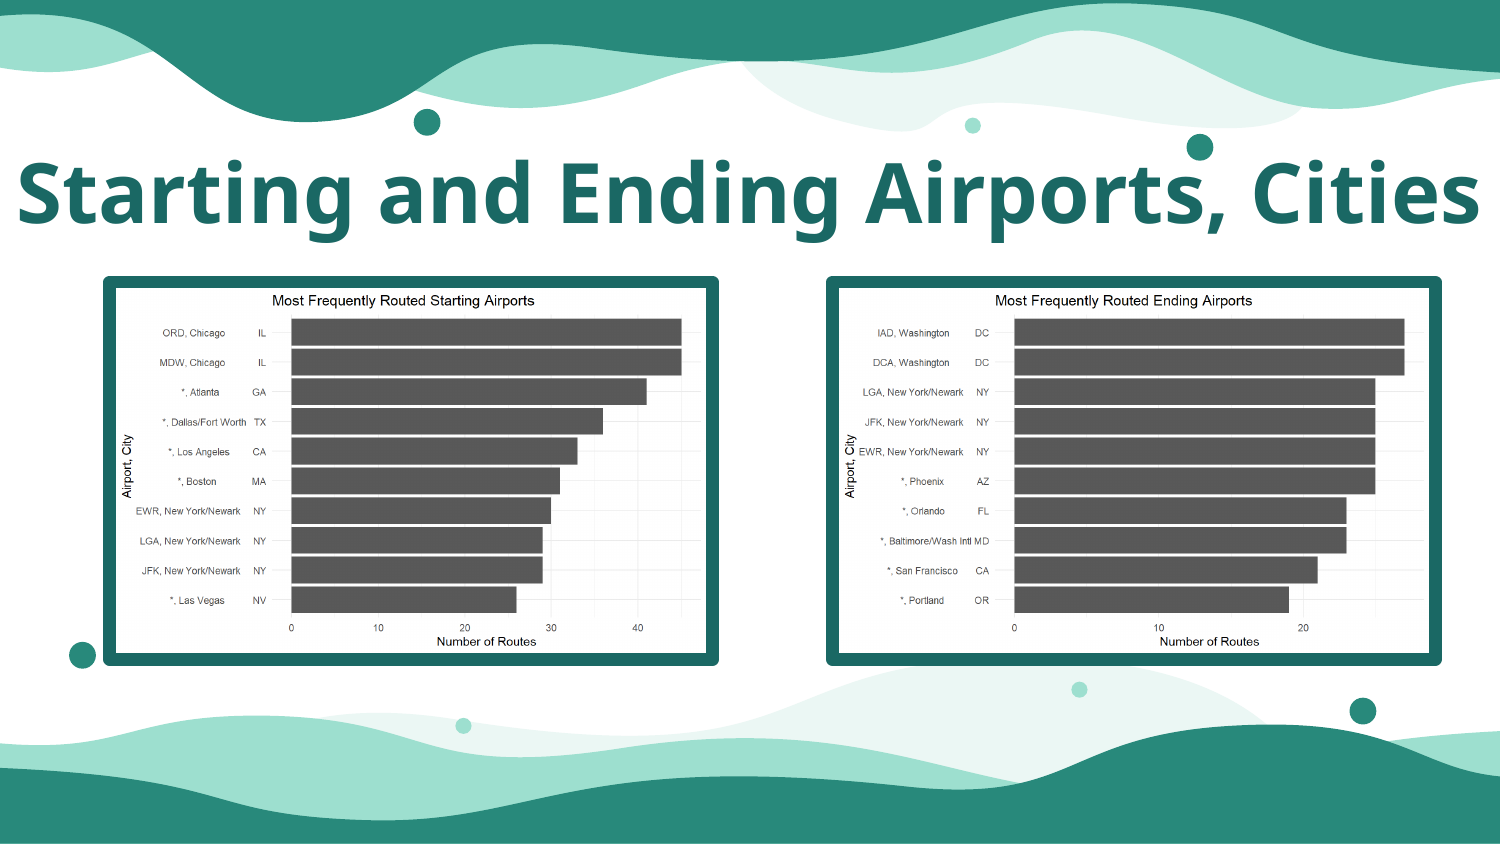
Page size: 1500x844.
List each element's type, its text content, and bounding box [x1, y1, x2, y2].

title Starting and Ending Airports, Cities [0, 125, 1500, 256]
picture [838, 288, 1430, 654]
picture [115, 288, 707, 654]
